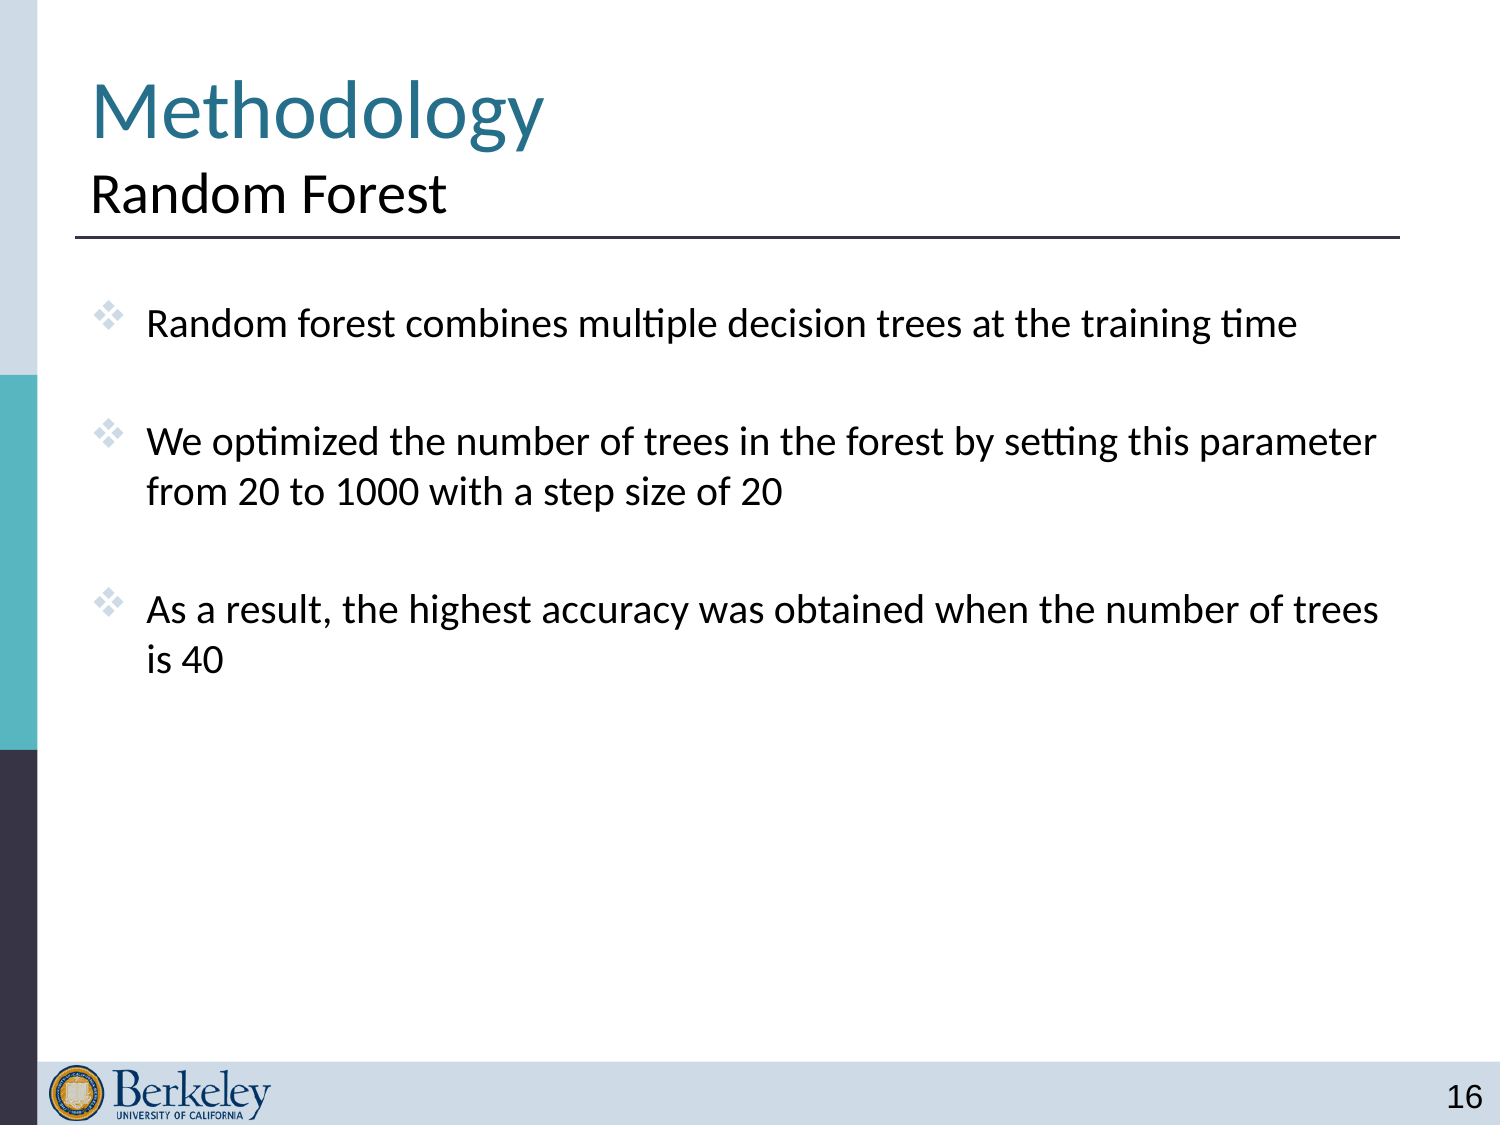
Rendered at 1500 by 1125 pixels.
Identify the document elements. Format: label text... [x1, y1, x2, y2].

text_box Random forest combines multiple decision trees at the training time We optimized the number of trees in the forest by setting this parameter from 20 to 1000 with a step size of 20 As a result, the highest accuracy was obtained when the number of trees is 40 [75, 288, 1401, 1080]
title Methodology Random Forest [75, 45, 1425, 233]
picture [49, 1065, 274, 1121]
slide_number 16 [1343, 1067, 1499, 1116]
